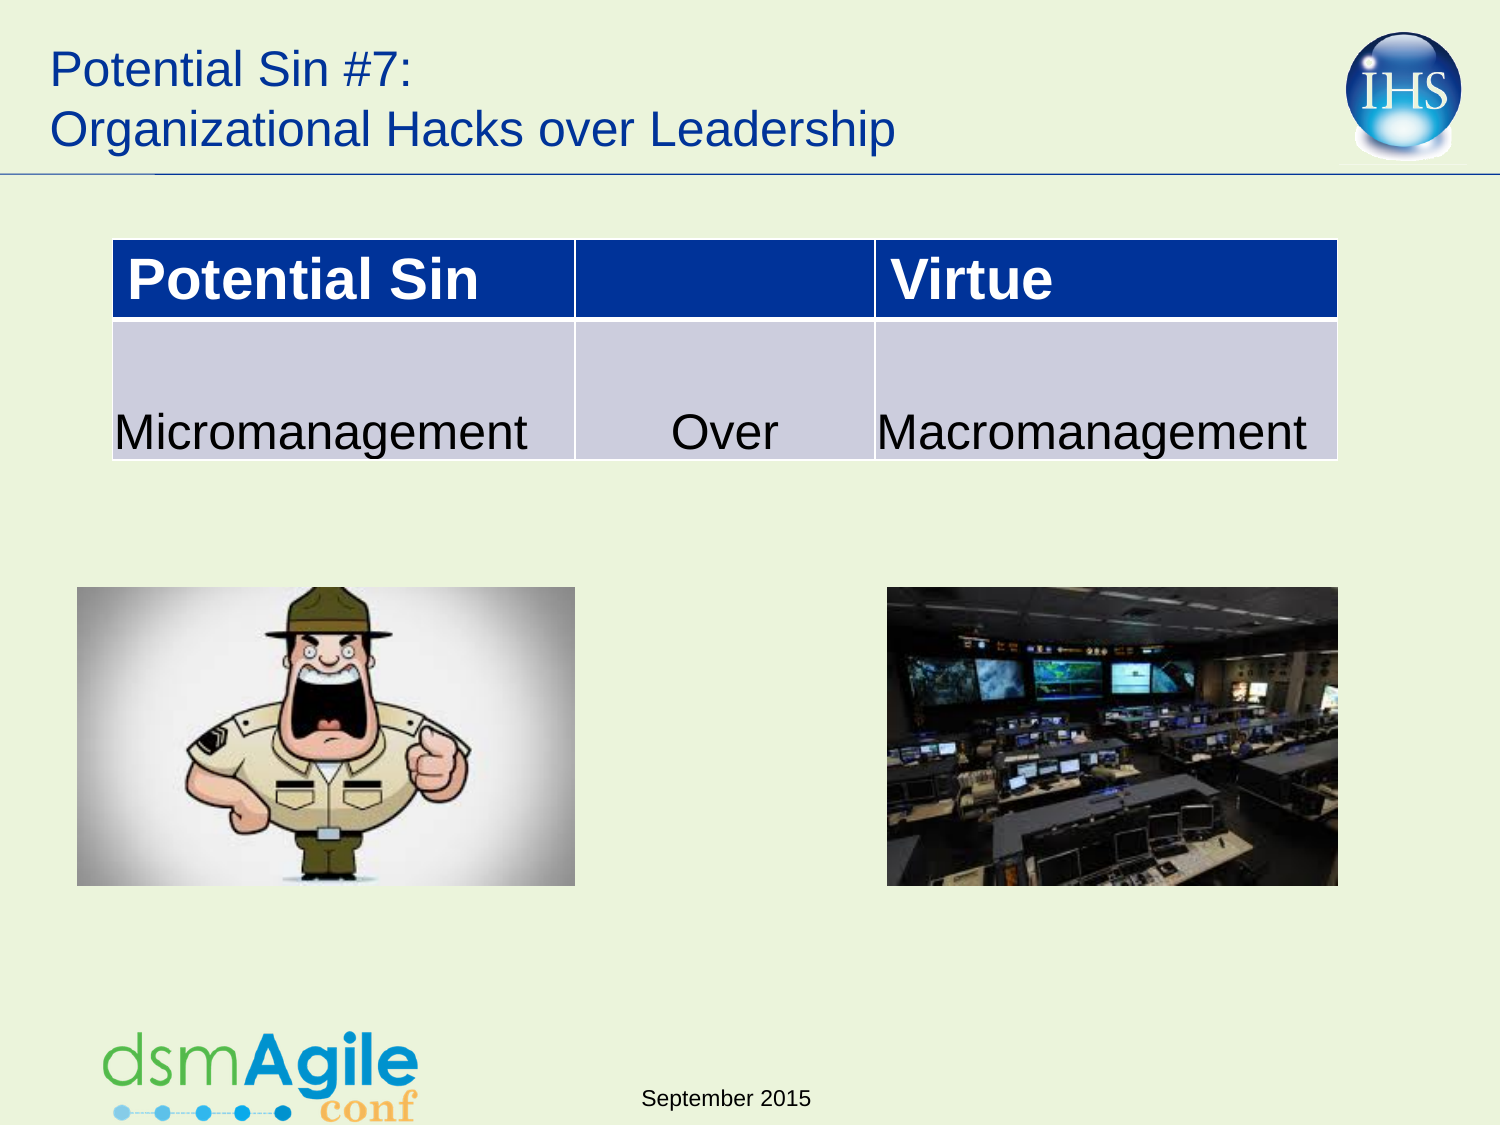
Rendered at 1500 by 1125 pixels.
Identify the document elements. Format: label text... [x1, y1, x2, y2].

title Potential Sin #7: Organizational Hacks over Leadership [34, 22, 1277, 164]
table_cell Macromanagement [876, 322, 1337, 459]
table_header Virtue [876, 240, 1337, 317]
picture [887, 587, 1338, 886]
table_cell Micromanagement [113, 322, 574, 459]
picture [1339, 25, 1467, 165]
table_header [576, 240, 874, 317]
table_header Potential Sin [113, 240, 574, 317]
table_cell Over [576, 322, 874, 459]
picture [77, 587, 576, 886]
picture [99, 1023, 425, 1125]
